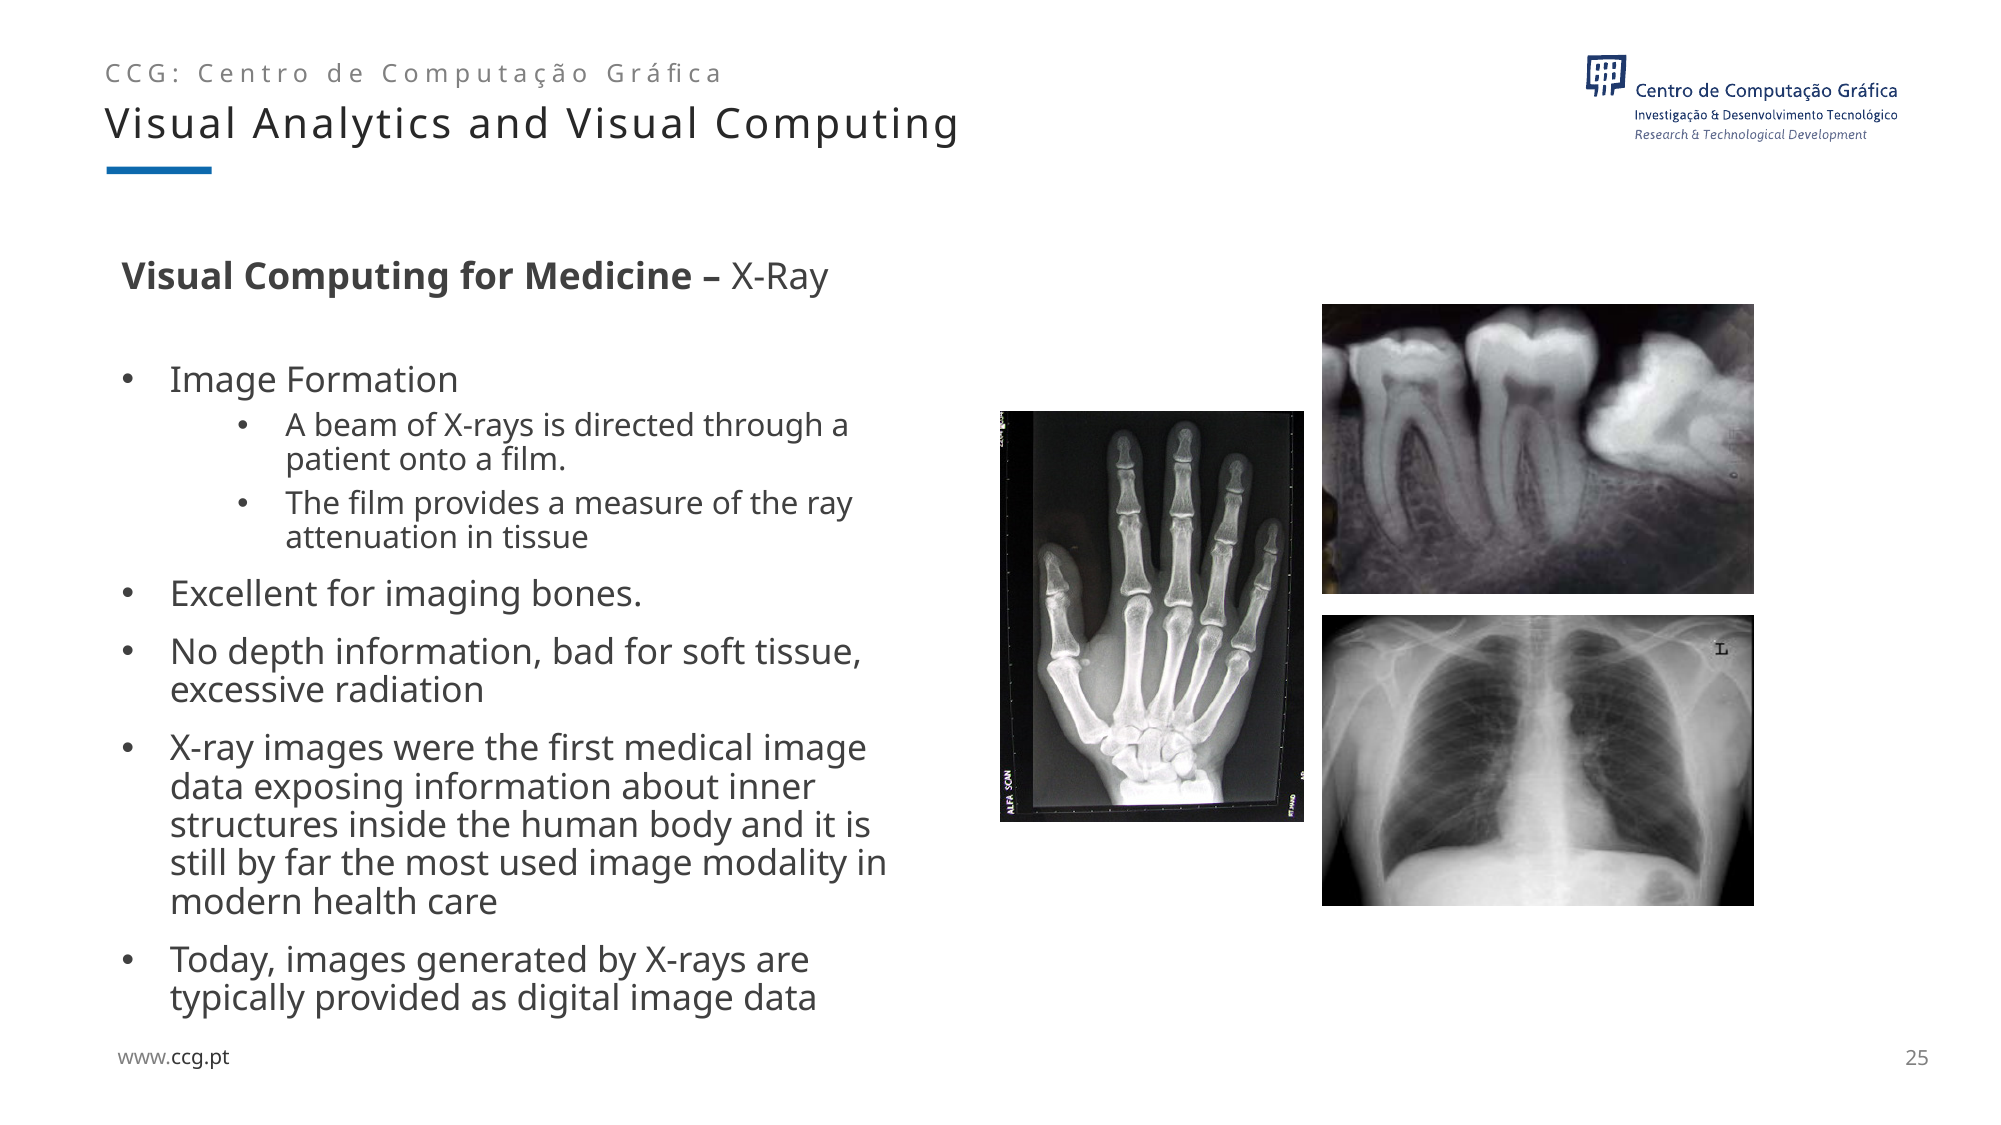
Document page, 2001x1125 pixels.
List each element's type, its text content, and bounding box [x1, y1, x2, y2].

list Image Formation A beam of X-rays is directed through a patient onto a film. The film provides a measure of the ray attenuation in tissue Excellent for imaging bones. No depth information, bad for soft tissue, excessive radiation X-ray images were the first medical image data exposing information about inner structures inside the human body and it is still by far the most used image modality in modern health care Today, images generated by X-rays are typically provided as digital image data [106, 353, 925, 1027]
picture [1322, 615, 1754, 906]
list Visual Analytics and Visual Computing [104, 102, 1538, 153]
title Visual Computing for Medicine – X-Ray [106, 249, 1882, 305]
slide_number 25 [1881, 1026, 1953, 1091]
picture [1000, 411, 1304, 822]
picture [1322, 304, 1754, 594]
